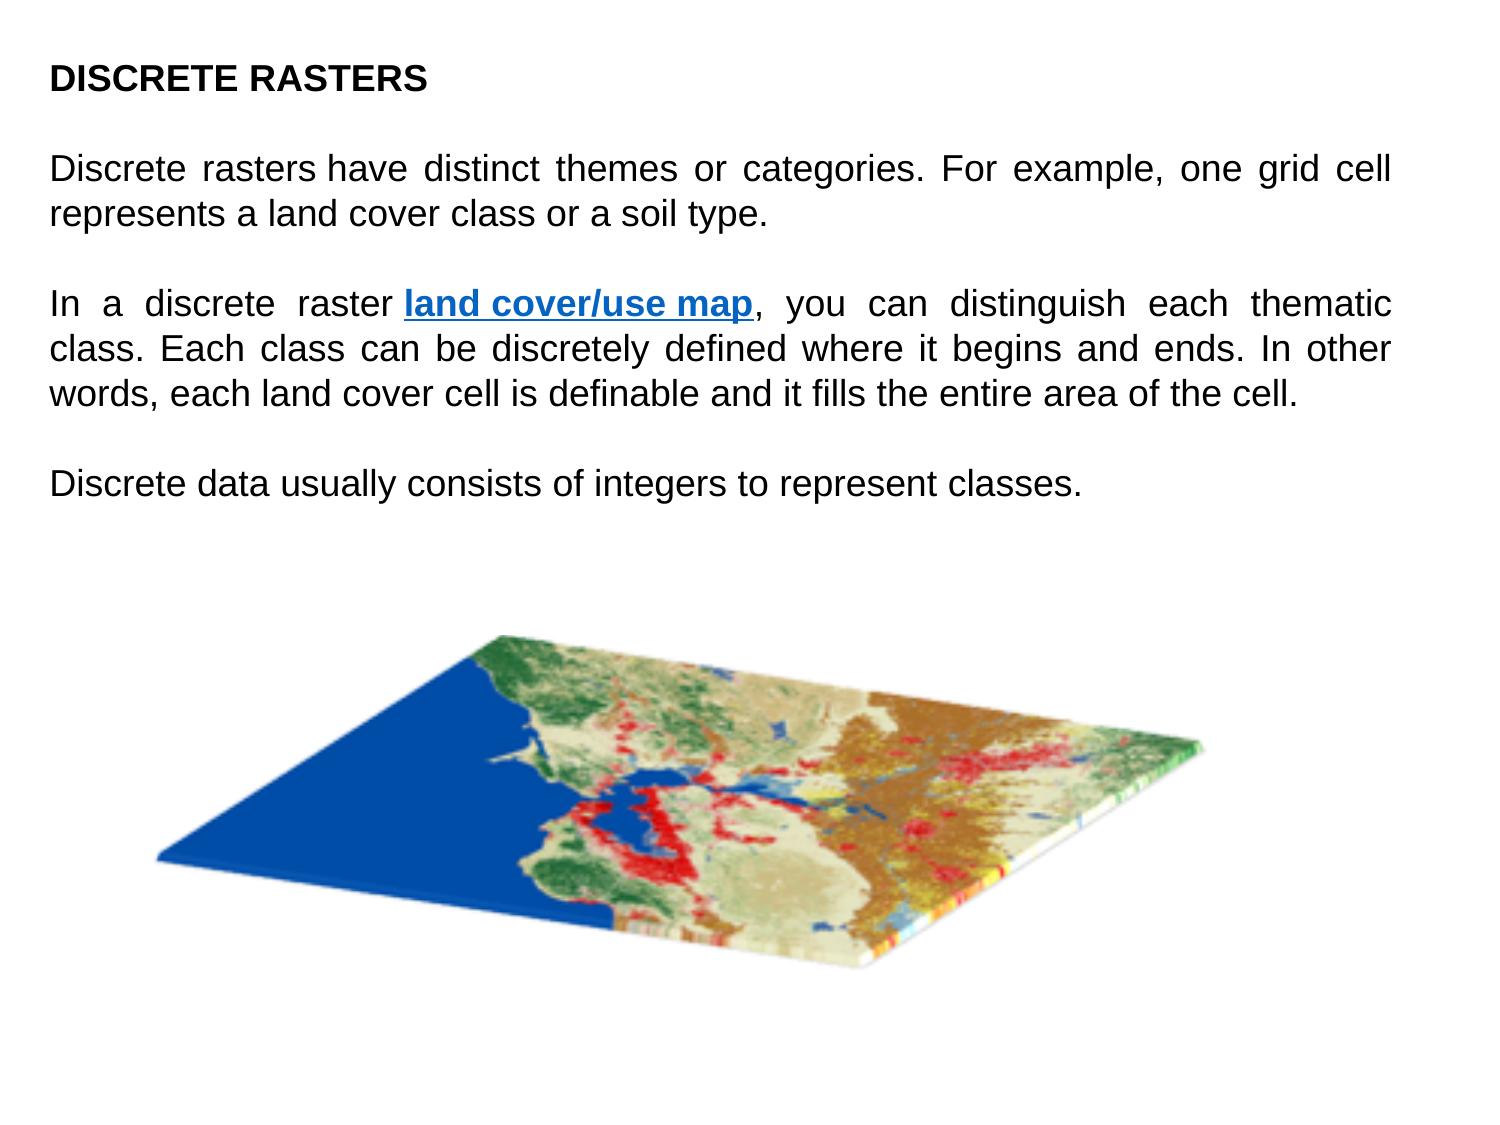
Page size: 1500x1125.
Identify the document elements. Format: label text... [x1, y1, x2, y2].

text_box DISCRETE RASTERS Discrete rasters have distinct themes or categories. For example, one grid cell represents a land cover class or a soil type. In a discrete raster land cover/use map, you can distinguish each thematic class. Each class can be discretely defined where it begins and ends. In other words, each land cover cell is definable and it fills the entire area of the cell. Discrete data usually consists of integers to represent classes. [34, 46, 1407, 512]
picture [151, 635, 1210, 987]
